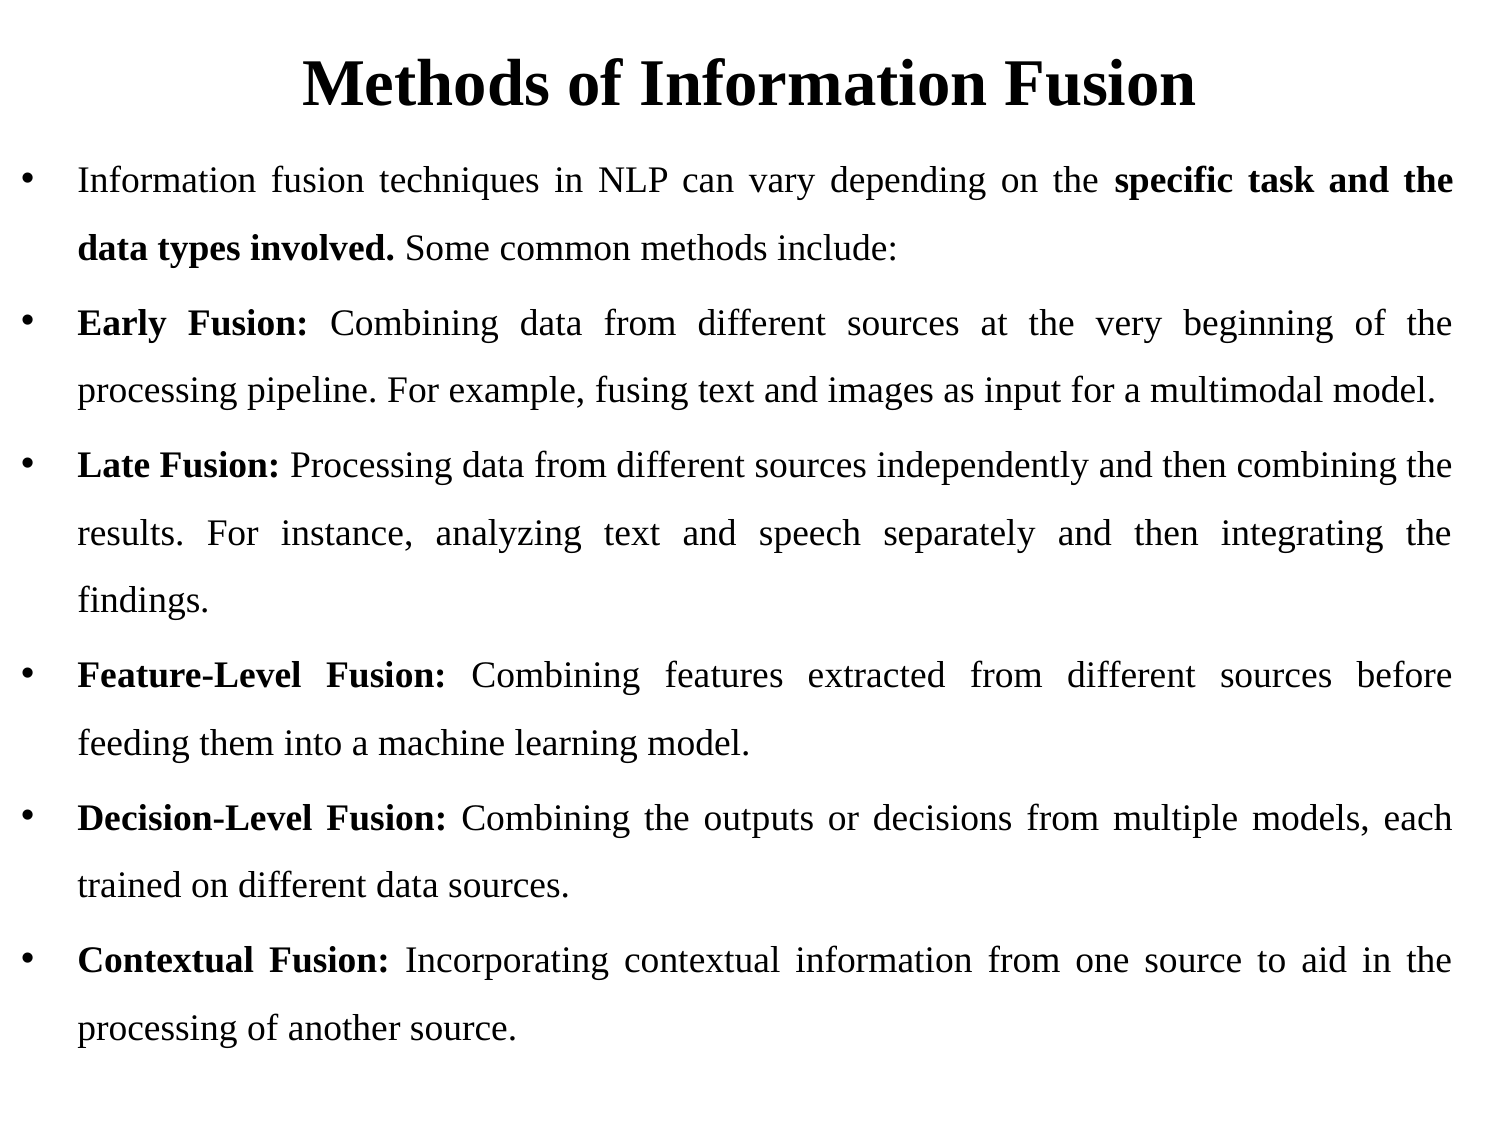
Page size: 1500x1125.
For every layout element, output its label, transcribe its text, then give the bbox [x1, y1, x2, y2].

title Methods of Information Fusion [37, 32, 1463, 124]
list Information fusion techniques in NLP can vary depending on the specific task and the data types involved. Some common methods include: Early Fusion: Combining data from different sources at the very beginning of the processing pipeline. For example, fusing text and images as input for a multimodal model. Late Fusion: Processing data from different sources independently and then combining the results. For instance, analyzing text and speech separately and then integrating the findings. Feature-Level Fusion: Combining features extracted from different sources before feeding them into a machine learning model. Decision-Level Fusion: Combining the outputs or decisions from multiple models, each trained on different data sources. Contextual Fusion: Incorporating contextual information from one source to aid in the processing of another source. [5, 124, 1469, 1125]
